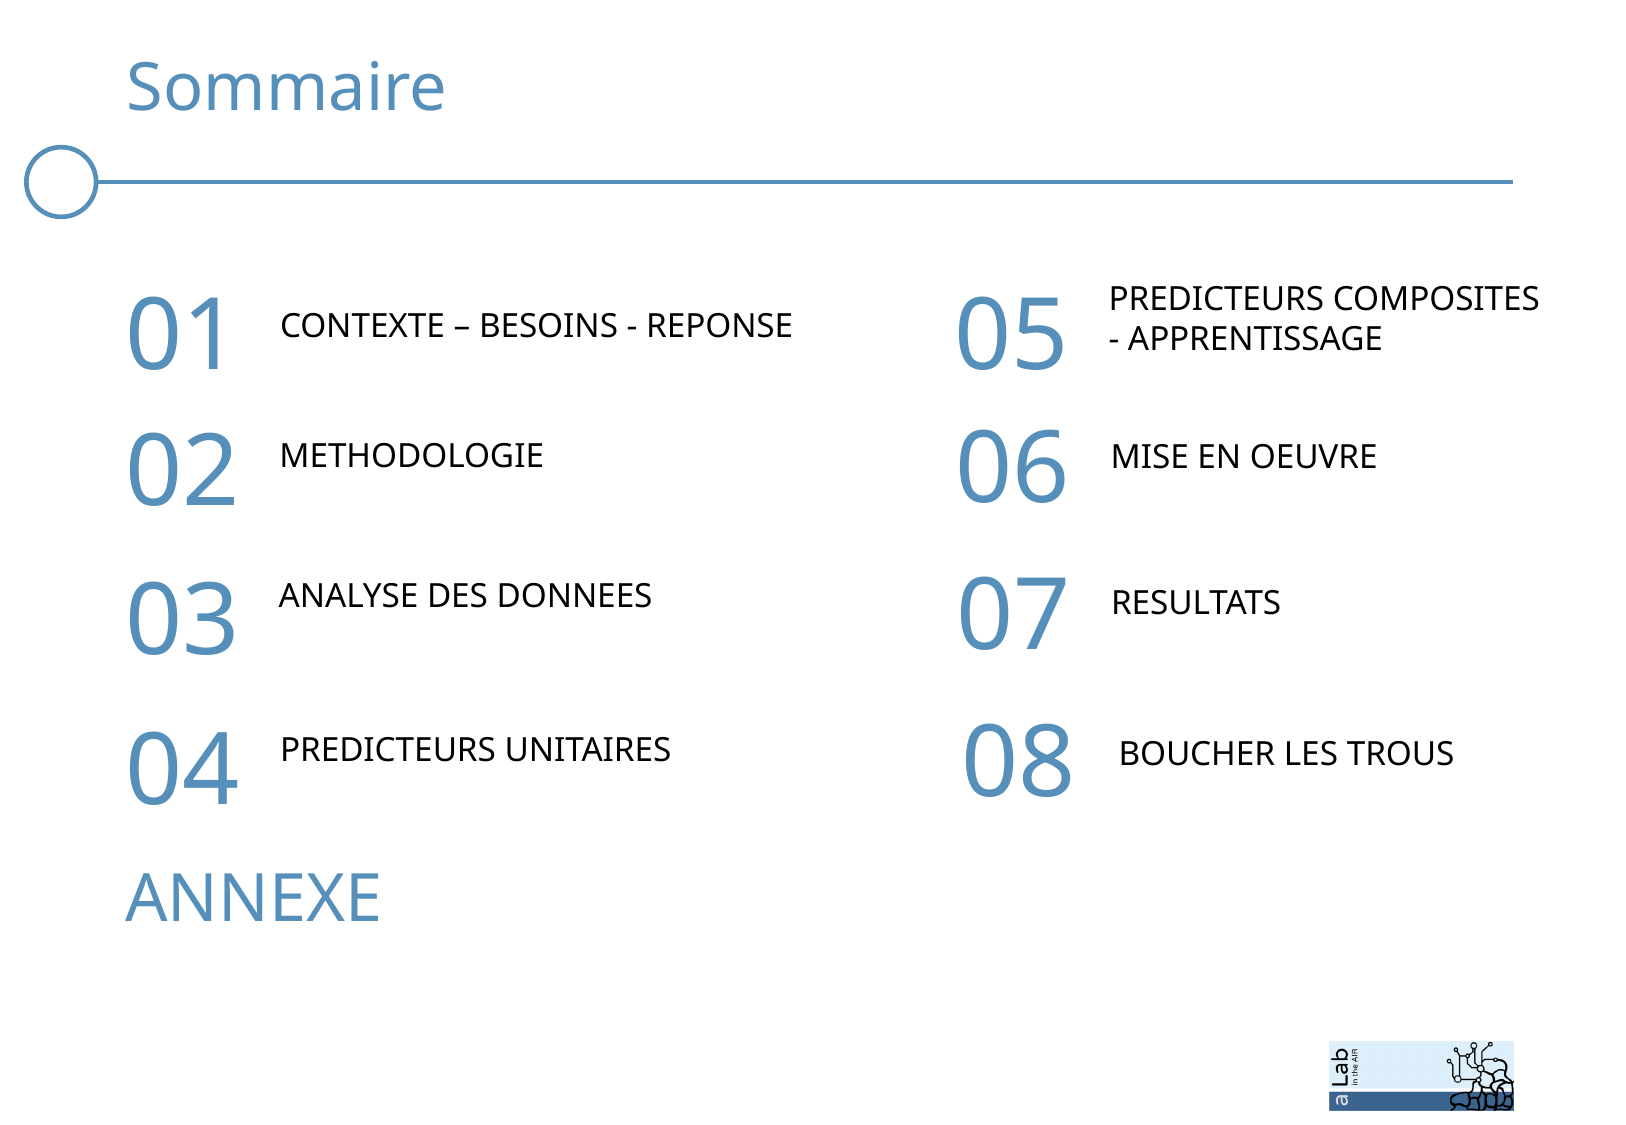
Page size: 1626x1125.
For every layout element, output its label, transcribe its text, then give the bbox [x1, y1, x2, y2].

title Sommaire [111, 29, 1514, 149]
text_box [125, 268, 1625, 935]
picture [1328, 1041, 1514, 1111]
